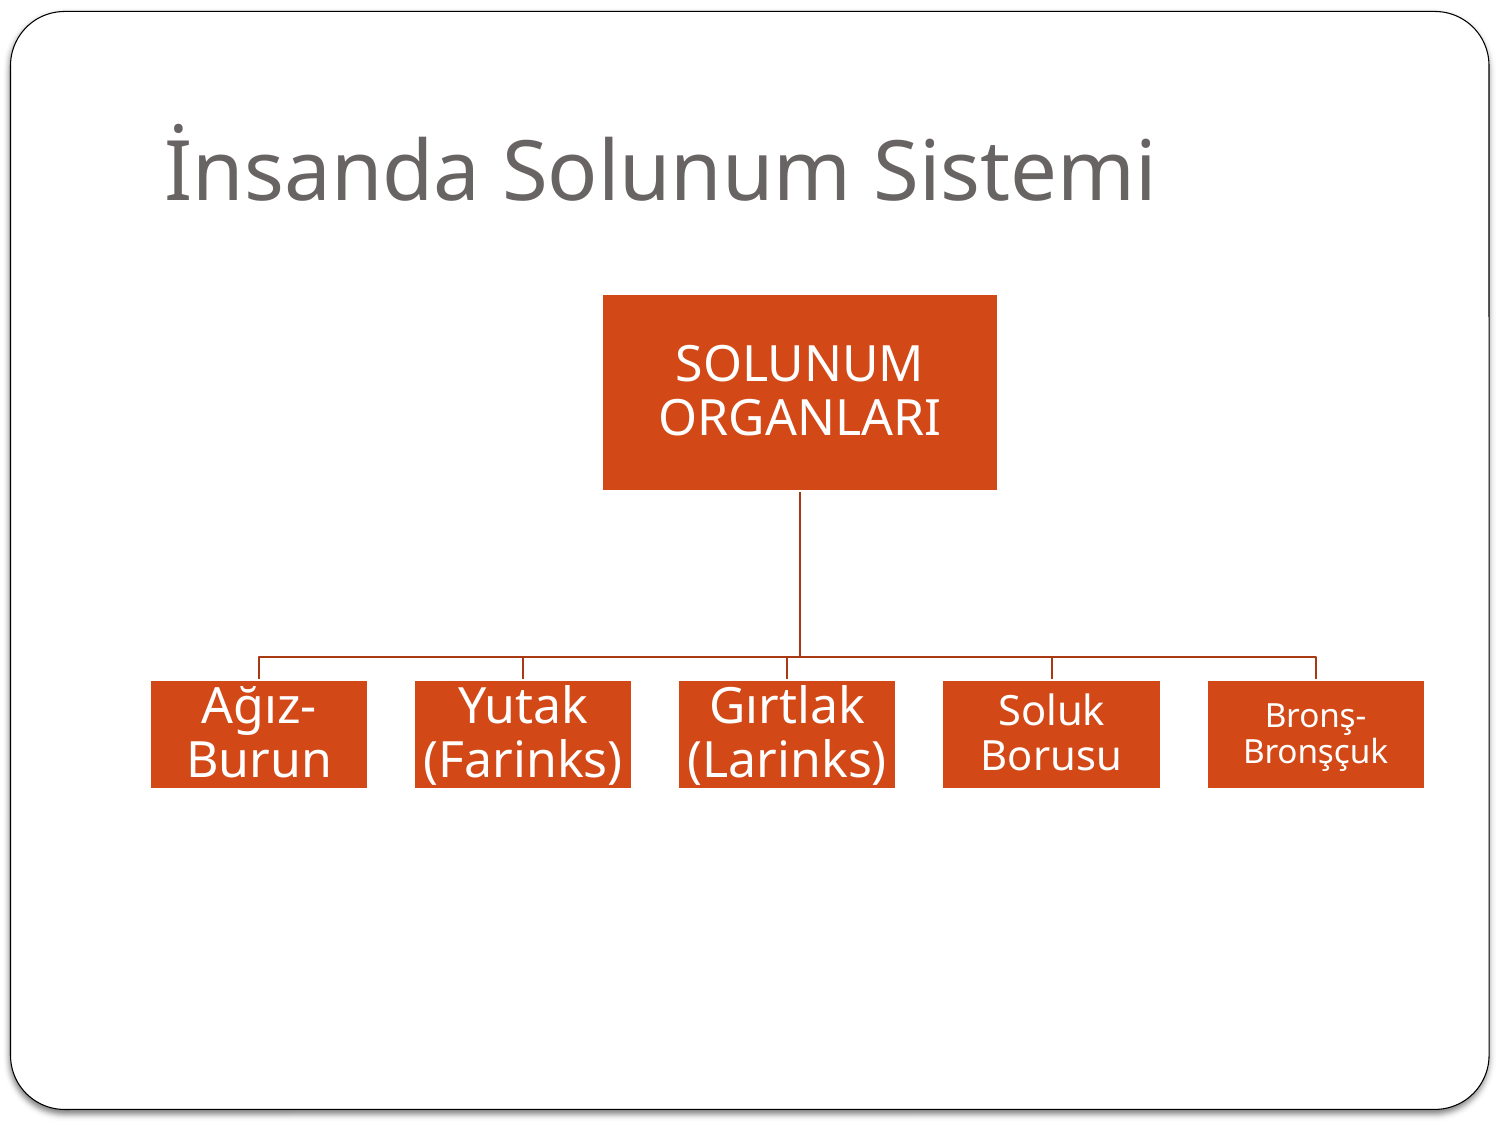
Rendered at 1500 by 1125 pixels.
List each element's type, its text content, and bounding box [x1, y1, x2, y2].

title İnsanda Solunum Sistemi [150, 45, 1425, 233]
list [149, 237, 1426, 988]
